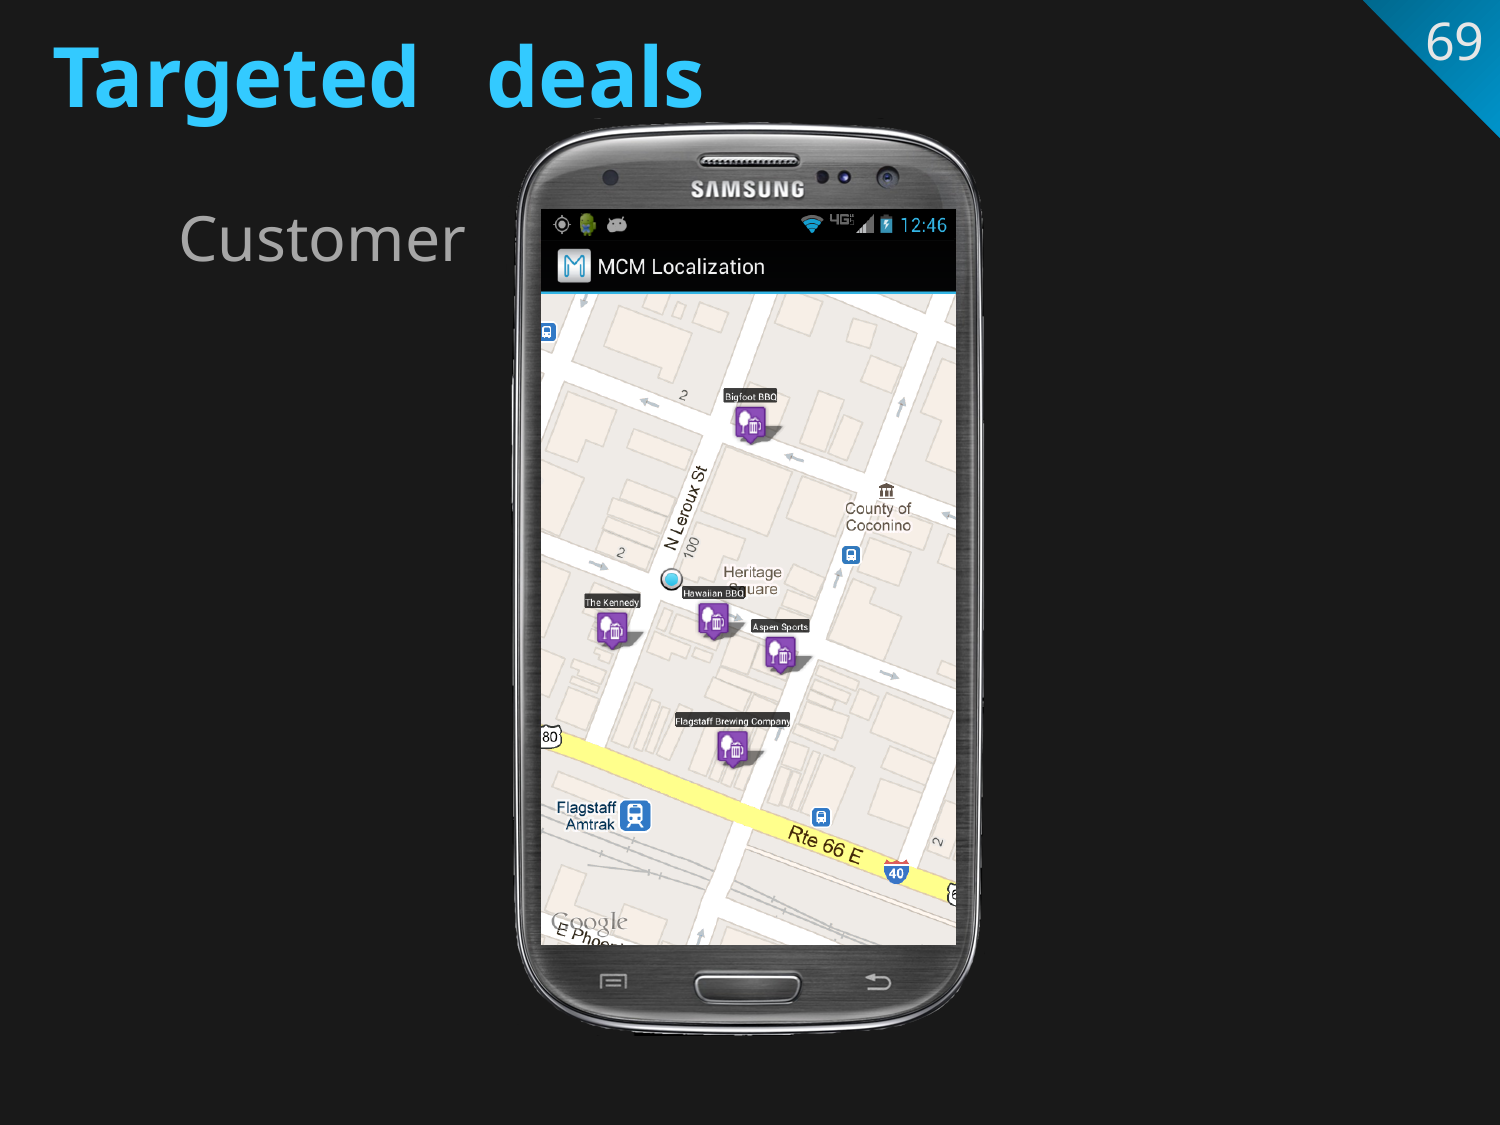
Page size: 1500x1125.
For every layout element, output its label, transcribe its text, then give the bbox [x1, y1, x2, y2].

text_box Customer [140, 191, 500, 281]
slide_number 69 [1149, 12, 1500, 75]
picture [505, 118, 985, 1037]
title Targeted deals [0, 0, 1413, 140]
